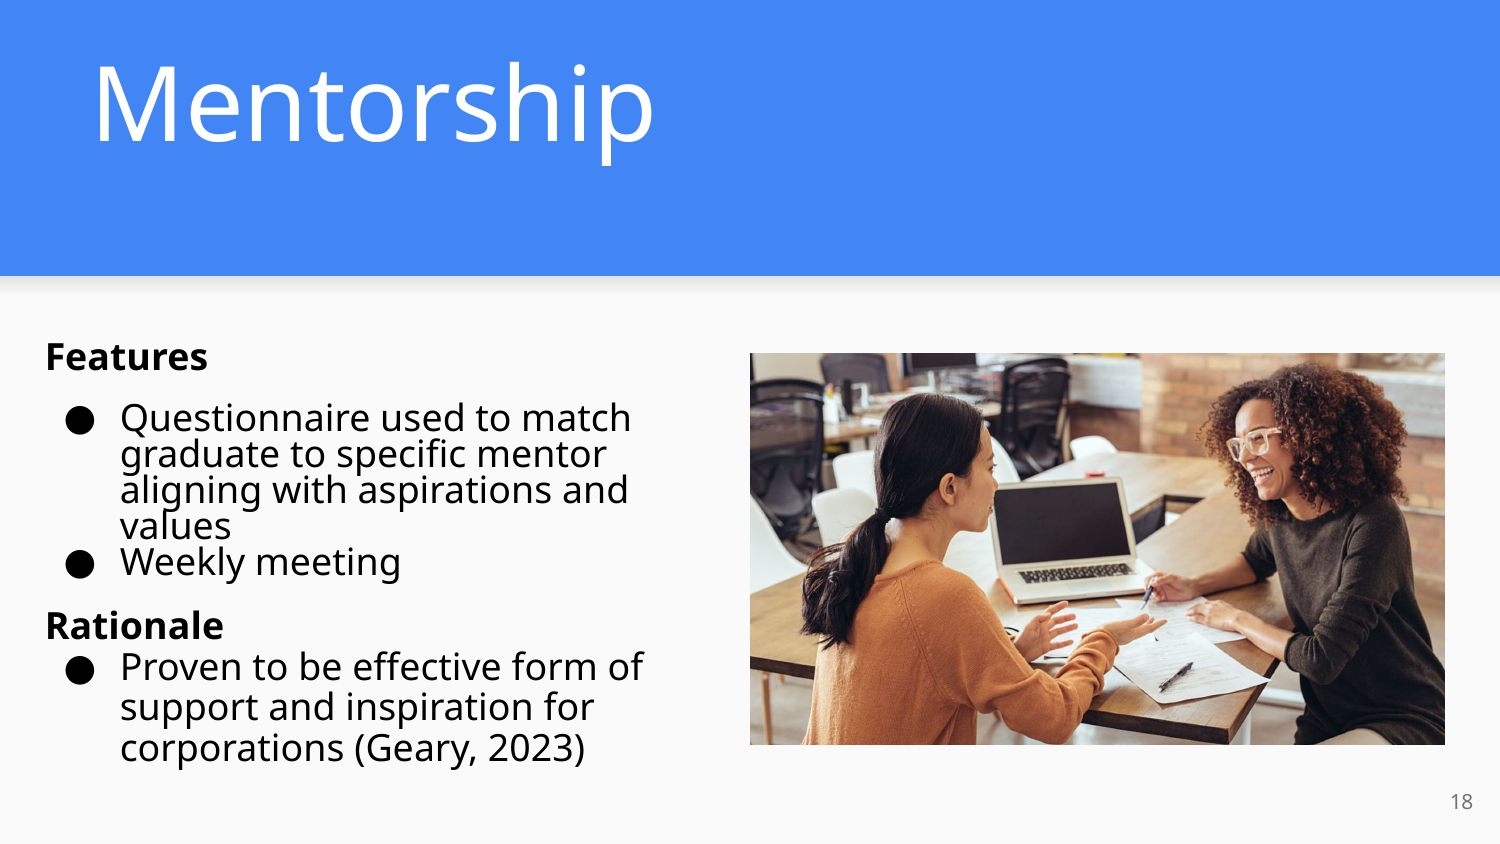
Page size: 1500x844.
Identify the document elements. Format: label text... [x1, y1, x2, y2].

list Features Questionnaire used to match graduate to specific mentor aligning with aspirations and values Weekly meeting Rationale Proven to be effective form of support and inspiration for corporations (Geary, 2023) [29, 326, 740, 772]
picture [749, 353, 1445, 745]
slide_number ‹#› [1398, 770, 1489, 835]
title Mentorship [75, 51, 1425, 178]
